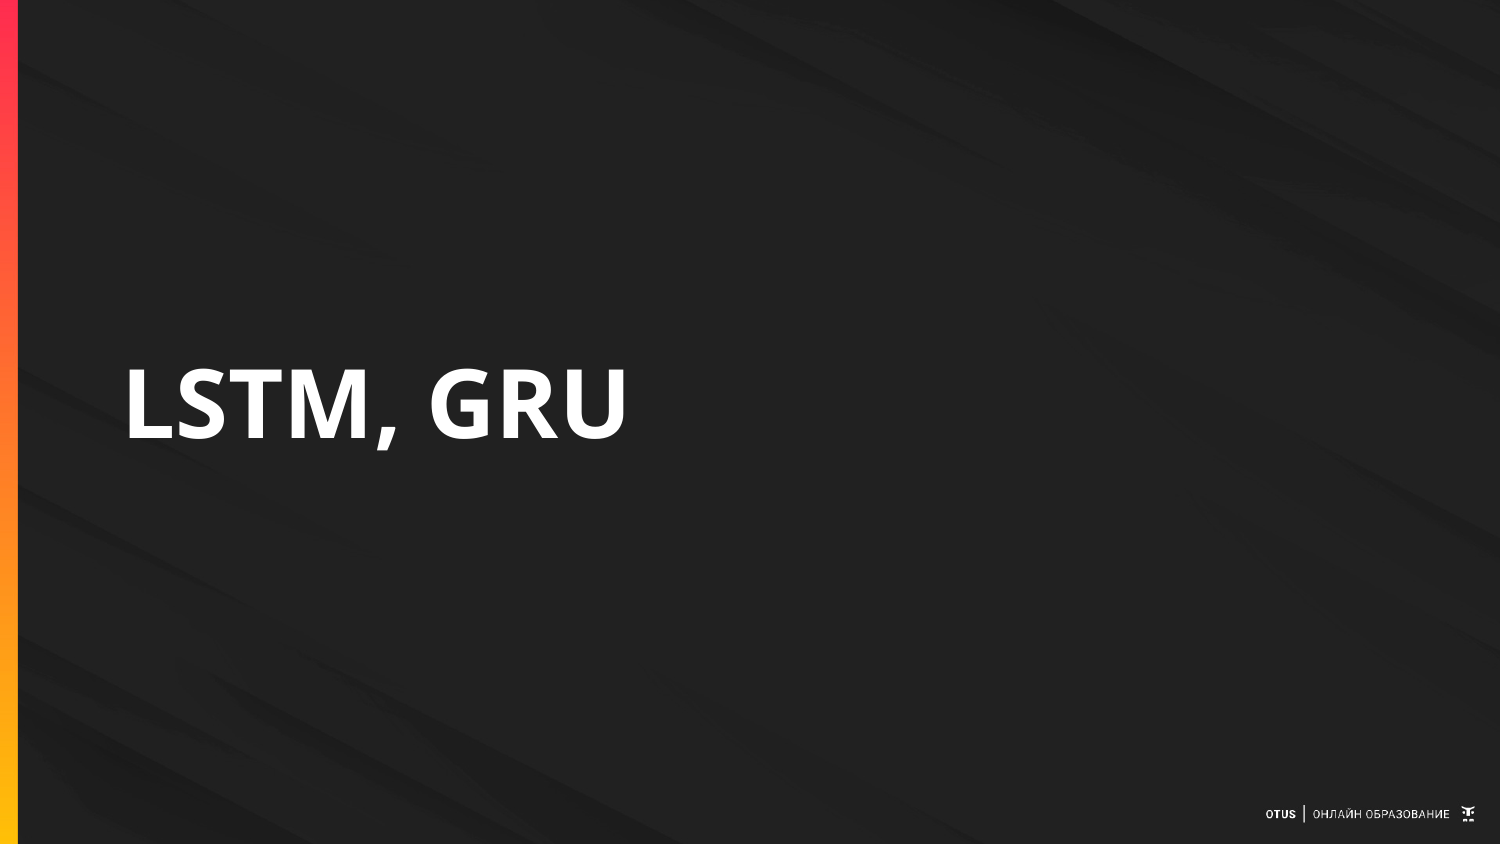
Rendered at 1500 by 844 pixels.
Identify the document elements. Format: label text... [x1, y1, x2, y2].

title LSTM, GRU [106, 65, 1371, 737]
picture [0, 0, 1500, 844]
